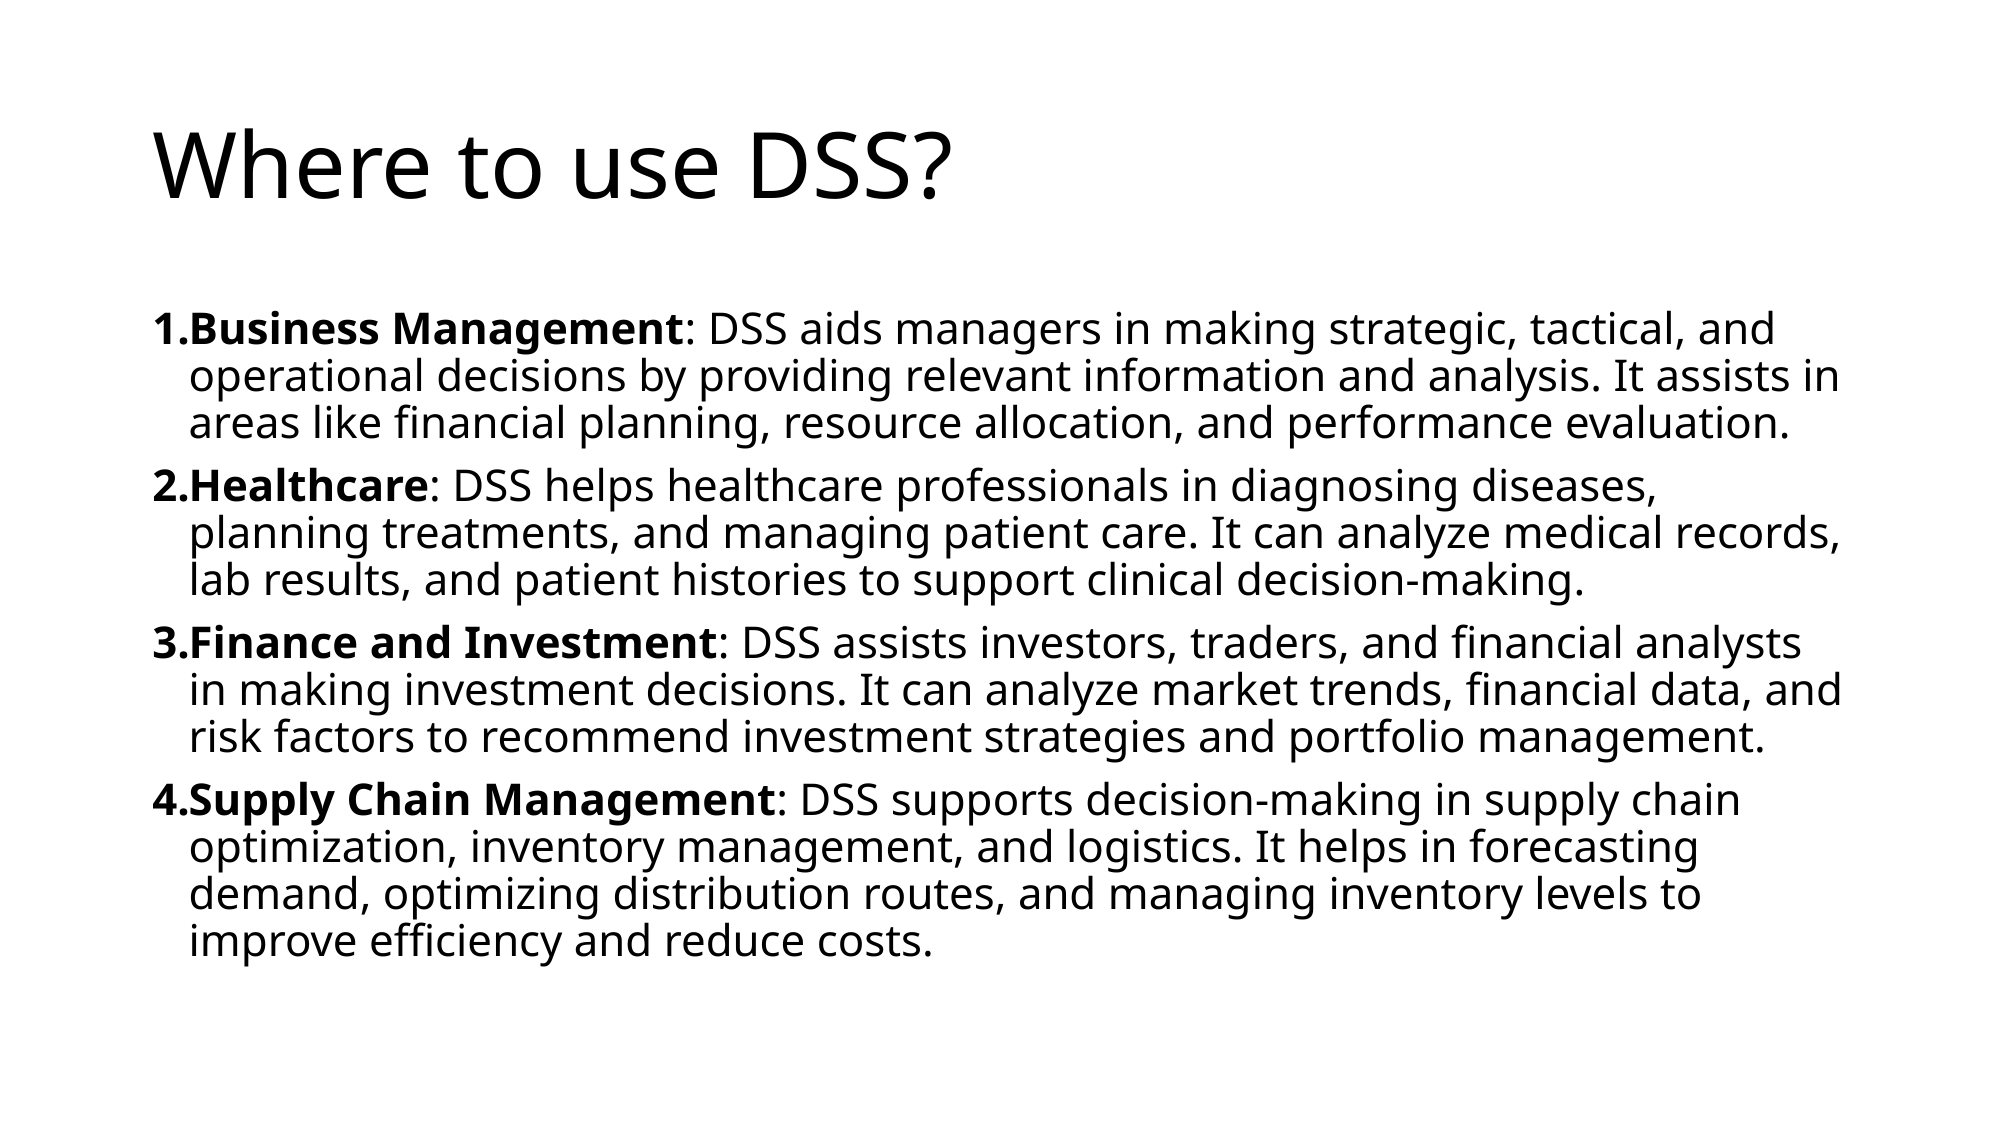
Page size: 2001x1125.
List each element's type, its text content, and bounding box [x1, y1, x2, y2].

title Where to use DSS? [137, 59, 1863, 278]
list Business Management: DSS aids managers in making strategic, tactical, and operational decisions by providing relevant information and analysis. It assists in areas like financial planning, resource allocation, and performance evaluation. Healthcare: DSS helps healthcare professionals in diagnosing diseases, planning treatments, and managing patient care. It can analyze medical records, lab results, and patient histories to support clinical decision-making. Finance and Investment: DSS assists investors, traders, and financial analysts in making investment decisions. It can analyze market trends, financial data, and risk factors to recommend investment strategies and portfolio management. Supply Chain Management: DSS supports decision-making in supply chain optimization, inventory management, and logistics. It helps in forecasting demand, optimizing distribution routes, and managing inventory levels to improve efficiency and reduce costs. [137, 299, 1863, 1014]
